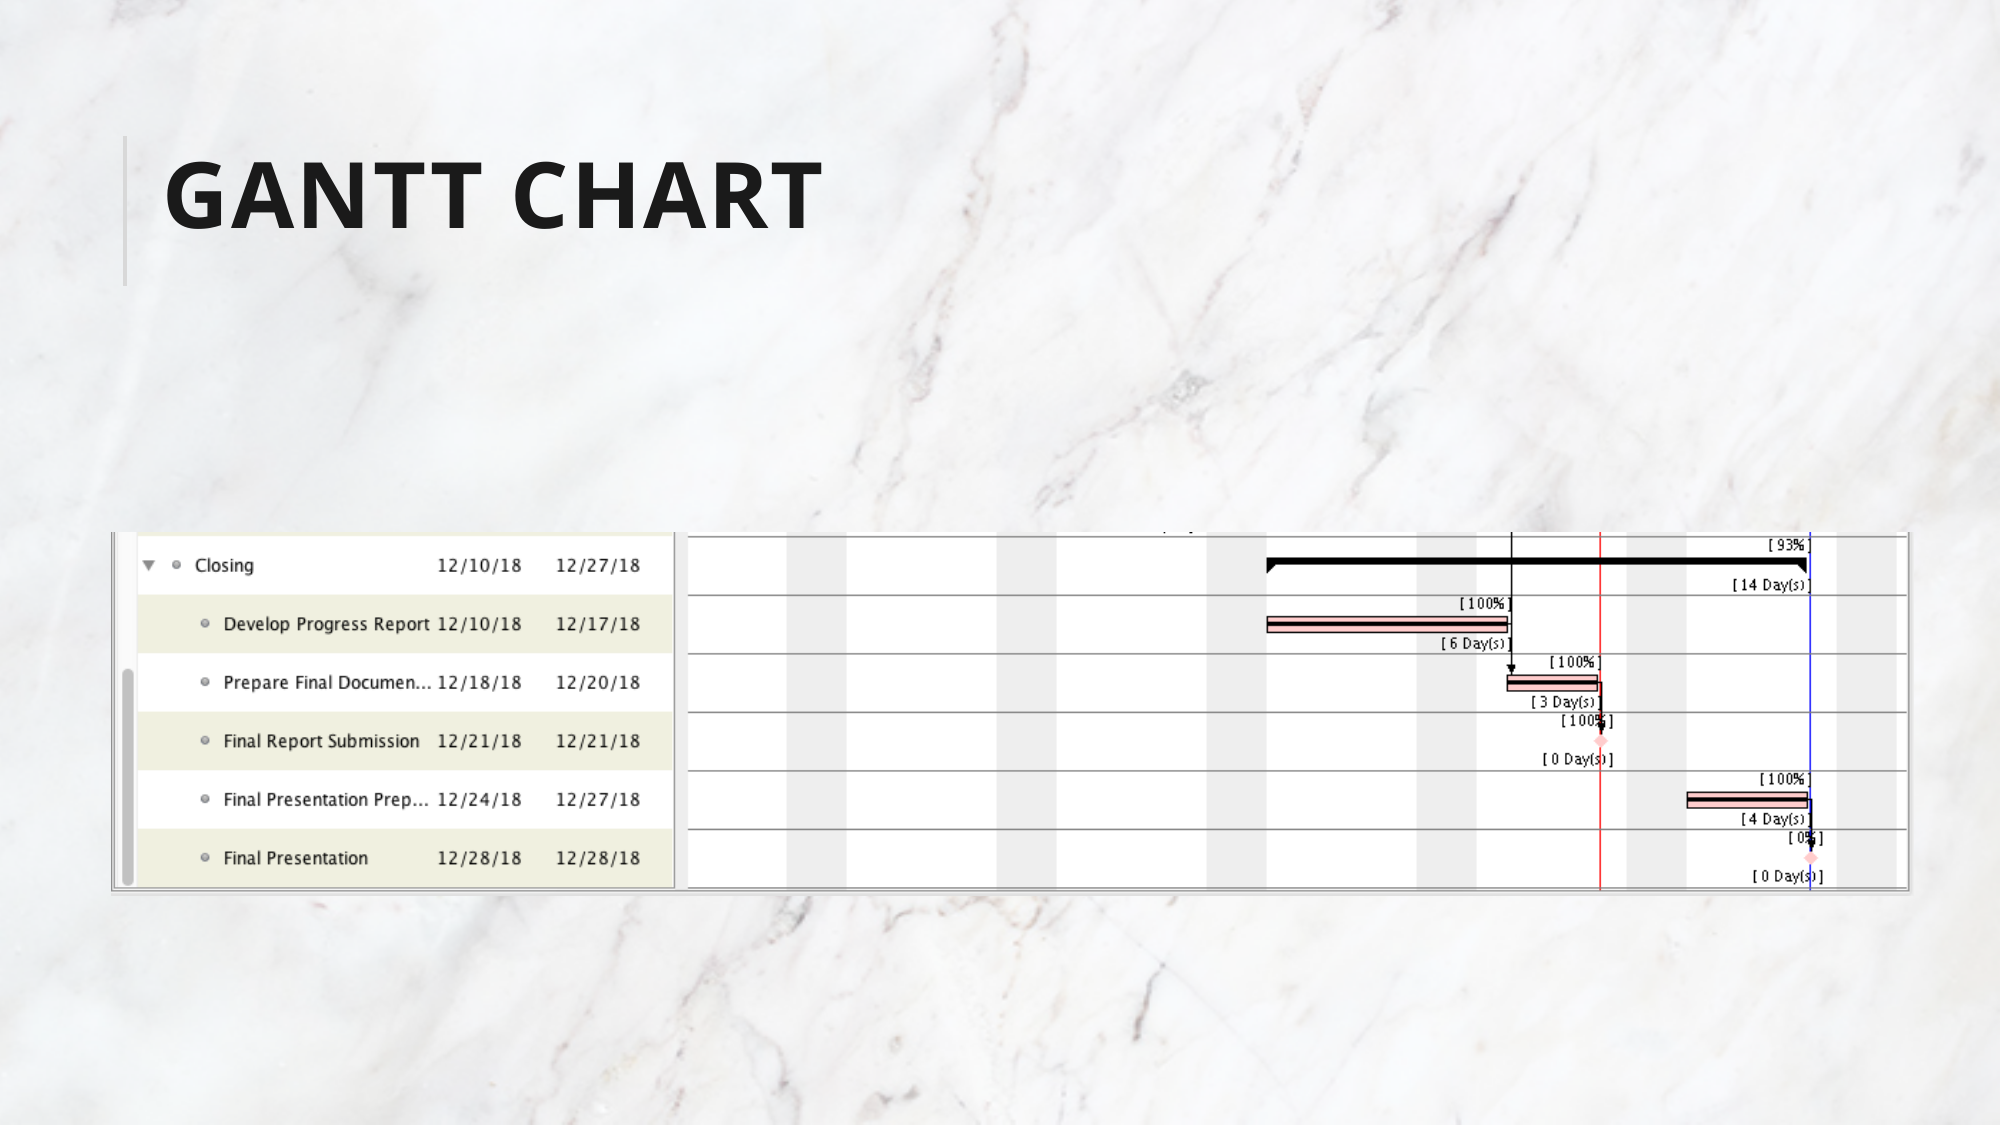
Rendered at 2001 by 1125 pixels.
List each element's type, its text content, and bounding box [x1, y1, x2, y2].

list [111, 531, 1914, 897]
title Gantt chart [147, 143, 1743, 260]
